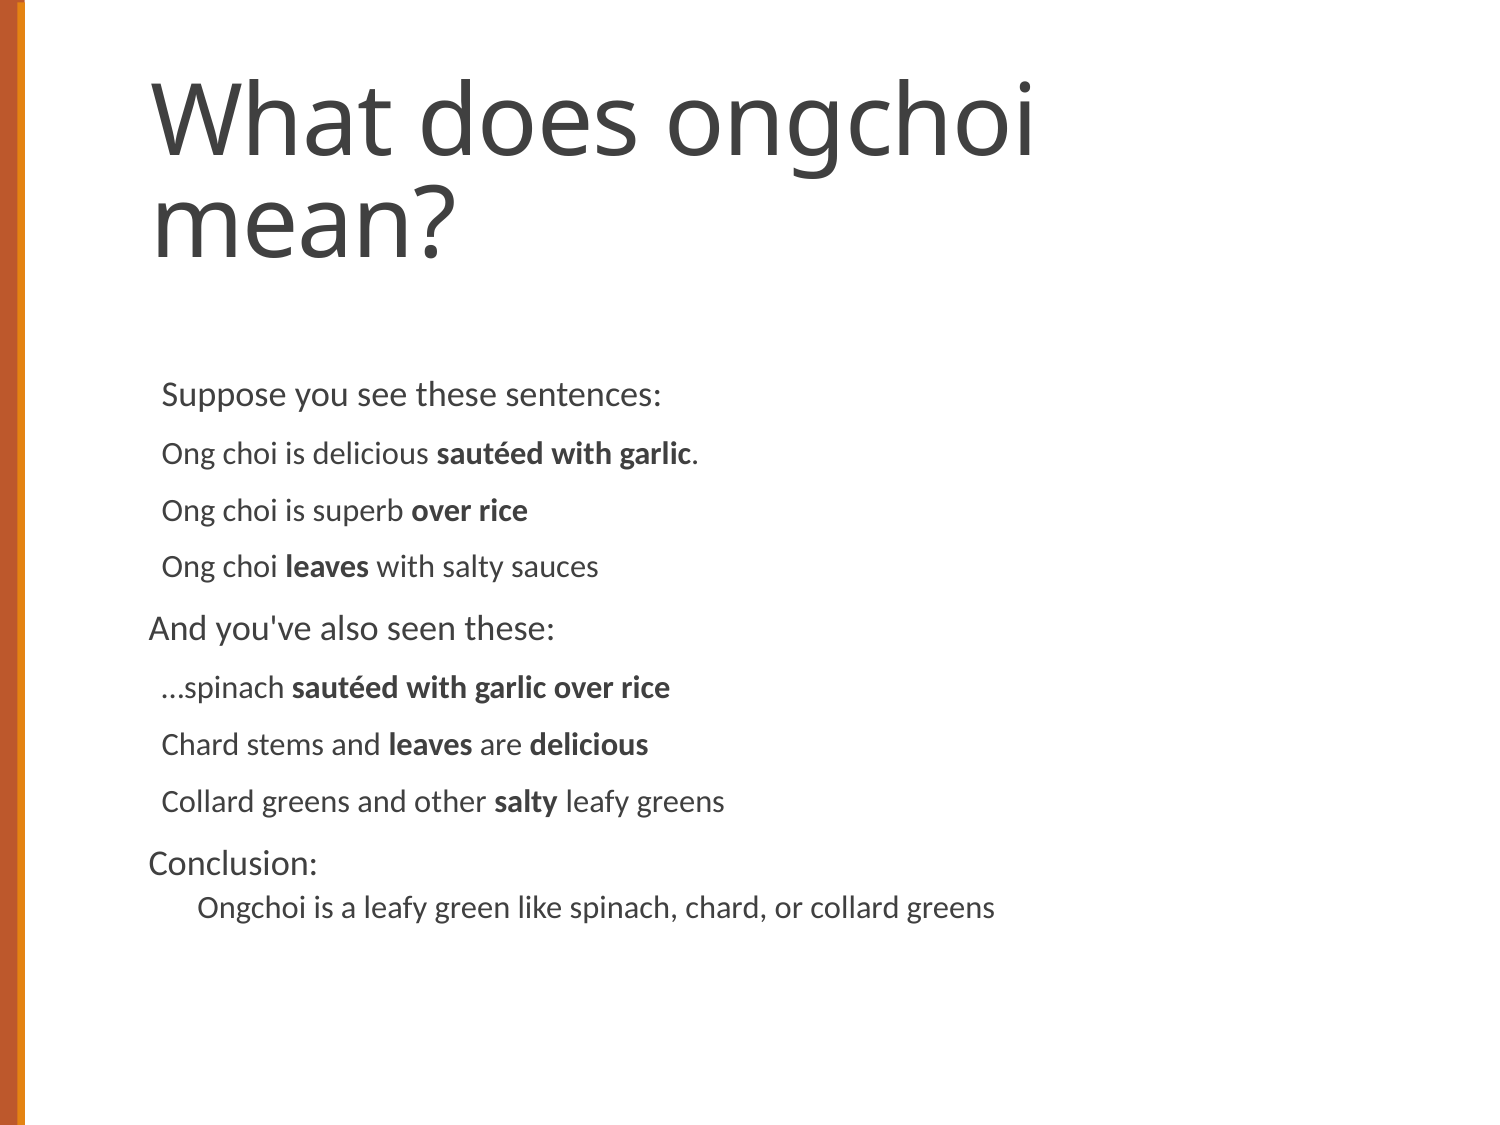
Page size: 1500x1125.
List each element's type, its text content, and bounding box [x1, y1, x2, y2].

list Suppose you see these sentences: Ong choi is delicious sautéed with garlic. Ong choi is superb over rice Ong choi leaves with salty sauces And you've also seen these: …spinach sautéed with garlic over rice Chard stems and leaves are delicious Collard greens and other salty leafy greens Conclusion: Ongchoi is a leafy green like spinach, chard, or collard greens [148, 367, 1344, 938]
title What does ongchoi mean? [135, 47, 1373, 285]
